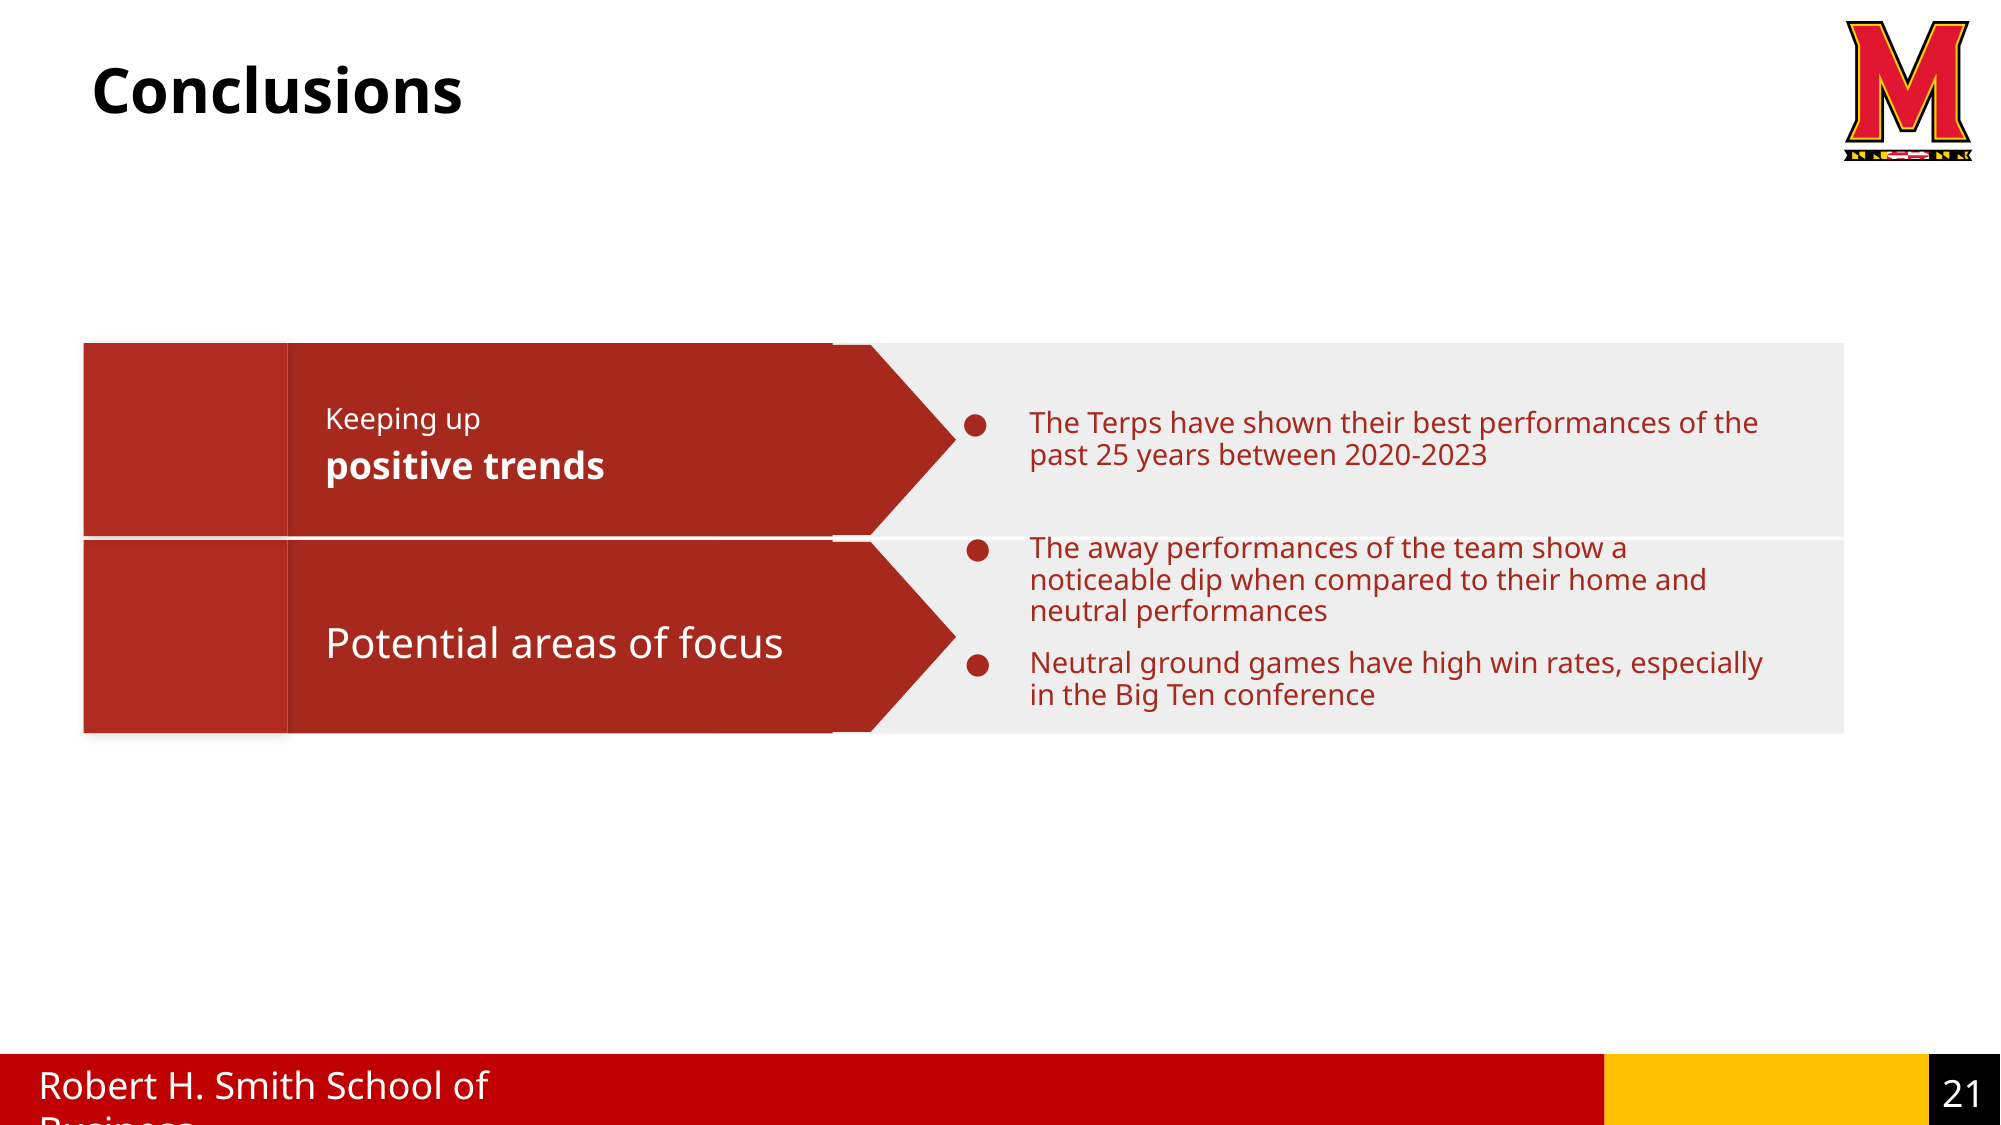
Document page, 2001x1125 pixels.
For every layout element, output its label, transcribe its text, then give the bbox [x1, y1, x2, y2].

text_box [77, 251, 1923, 499]
picture [1843, 20, 1973, 162]
text_box Conclusions [76, 44, 1617, 135]
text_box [83, 342, 1845, 537]
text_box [83, 545, 1845, 734]
slide_number ‹#› [1550, 1065, 2000, 1125]
